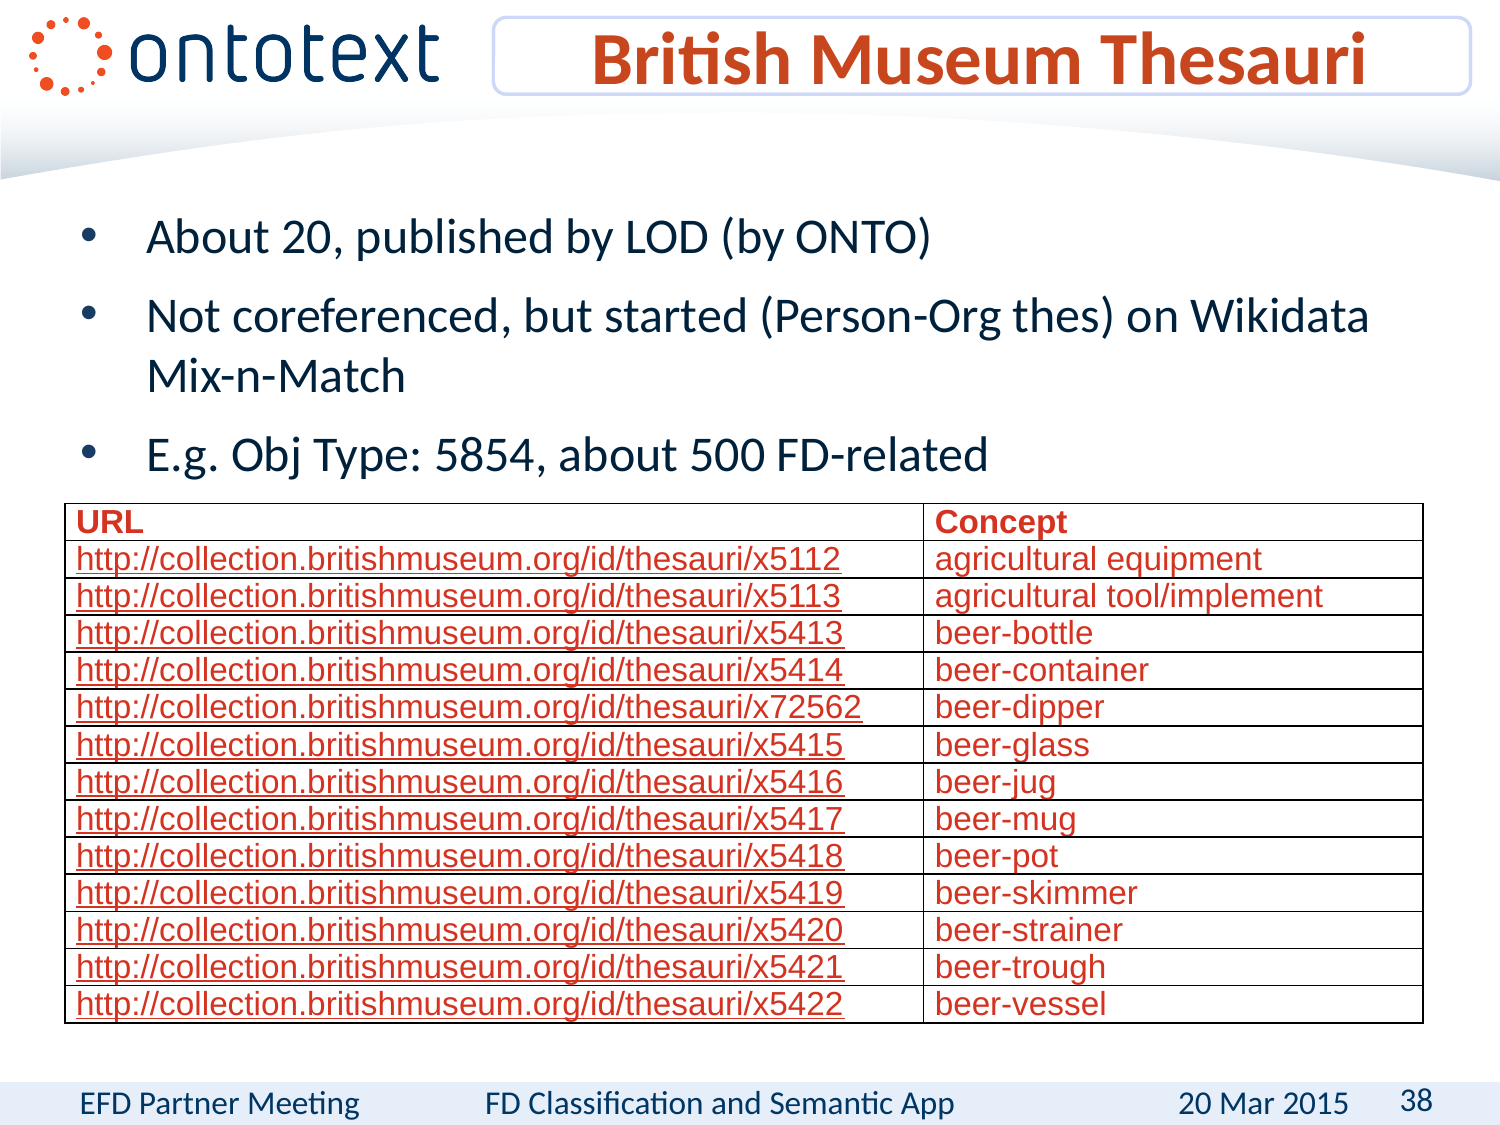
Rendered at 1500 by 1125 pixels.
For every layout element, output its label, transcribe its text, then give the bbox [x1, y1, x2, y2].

table_cell beer-trough [924, 949, 1422, 985]
table_cell http://collection.britishmuseum.org/id/thesauri/x5417 [66, 801, 923, 836]
table_cell http://collection.britishmuseum.org/id/thesauri/x5112 [66, 541, 923, 577]
table_header Concept [924, 504, 1422, 540]
table_cell beer-skimmer [924, 875, 1422, 911]
table_cell beer-dipper [924, 690, 1422, 725]
table_cell beer-glass [924, 727, 1422, 762]
table_cell http://collection.britishmuseum.org/id/thesauri/x5415 [66, 727, 923, 762]
table_cell http://collection.britishmuseum.org/id/thesauri/x5422 [66, 986, 923, 1022]
table_header URL [66, 504, 923, 540]
table_cell http://collection.britishmuseum.org/id/thesauri/x72562 [66, 690, 923, 725]
table_cell http://collection.britishmuseum.org/id/thesauri/x5419 [66, 875, 923, 911]
table_cell beer-bottle [924, 616, 1422, 651]
picture [29, 17, 439, 96]
table_cell beer-strainer [924, 912, 1422, 948]
table_cell beer-jug [924, 764, 1422, 799]
table_cell http://collection.britishmuseum.org/id/thesauri/x5420 [66, 912, 923, 948]
table_cell beer-container [924, 653, 1422, 688]
table_cell beer-vessel [924, 986, 1422, 1022]
table_cell http://collection.britishmuseum.org/id/thesauri/x5414 [66, 653, 923, 688]
list About 20, published by LOD (by ONTO) Not coreferenced, but started (Person-Org thes) on Wikidata Mix-n-Match E.g. Obj Type: 5854, about 500 FD-related [64, 196, 1424, 492]
table_cell http://collection.britishmuseum.org/id/thesauri/x5416 [66, 764, 923, 799]
table_cell beer-mug [924, 801, 1422, 836]
title British Museum Thesauri [489, 0, 1471, 114]
table_cell beer-pot [924, 838, 1422, 873]
table_cell agricultural tool/implement [924, 579, 1422, 614]
table_cell agricultural equipment [924, 541, 1422, 577]
table_cell http://collection.britishmuseum.org/id/thesauri/x5113 [66, 579, 923, 614]
table_cell http://collection.britishmuseum.org/id/thesauri/x5418 [66, 838, 923, 873]
table_cell http://collection.britishmuseum.org/id/thesauri/x5421 [66, 949, 923, 985]
table_cell http://collection.britishmuseum.org/id/thesauri/x5413 [66, 616, 923, 651]
